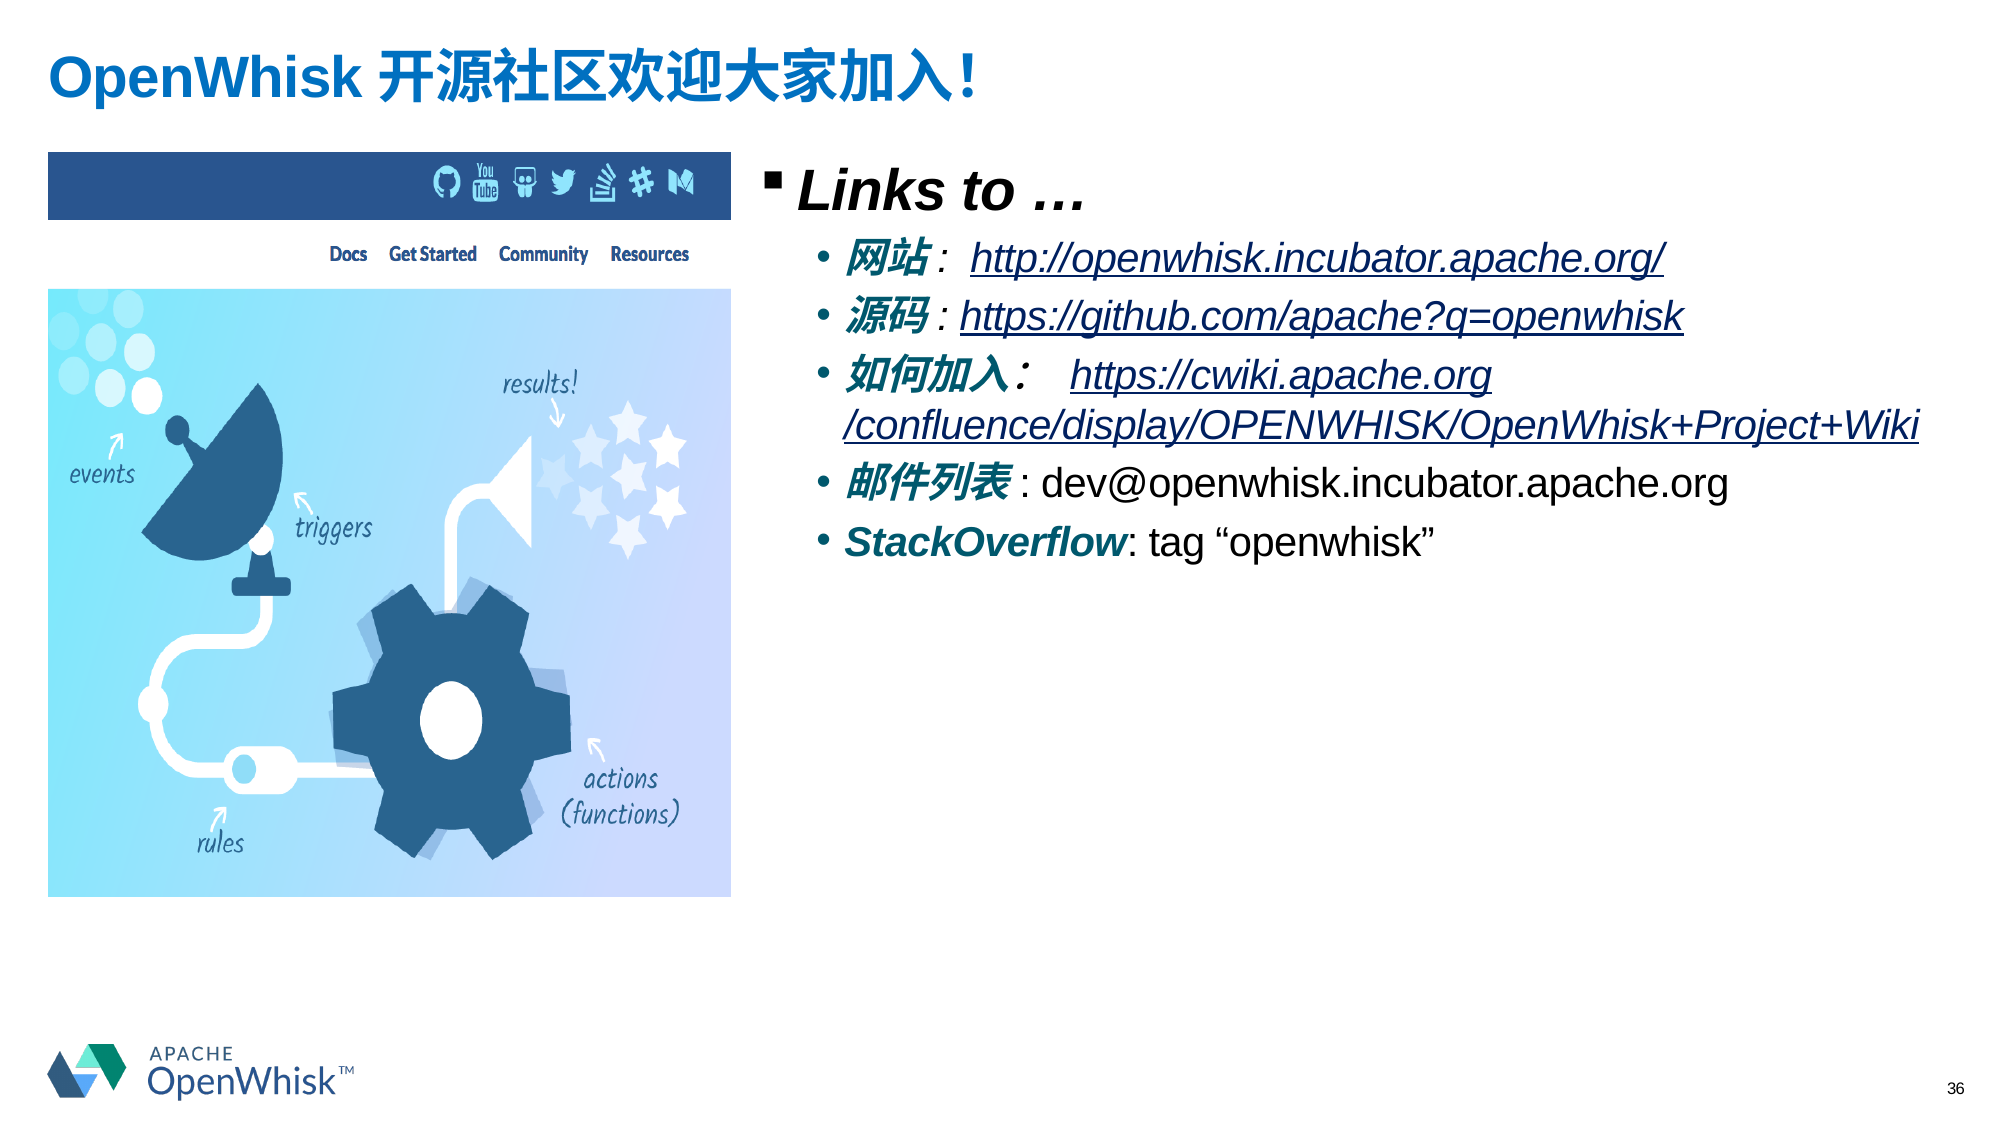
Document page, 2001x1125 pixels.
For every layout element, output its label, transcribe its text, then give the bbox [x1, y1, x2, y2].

picture [47, 1044, 354, 1101]
picture [47, 152, 1413, 897]
title OpenWhisk开源社区欢迎大家加入！ [48, 39, 1969, 110]
text_box Links to … 网站: http://openwhisk.incubator.apache.org/ 源码: https://github.com/apache?q=openwhisk 如何加入： https://cwiki.apache.org/confluence/display/OPENWHISK/OpenWhisk+Project+Wiki 邮件列表: dev@openwhisk.incubator.apache.org StackOverflow: tag “openwhisk” [1413, 152, 1969, 565]
